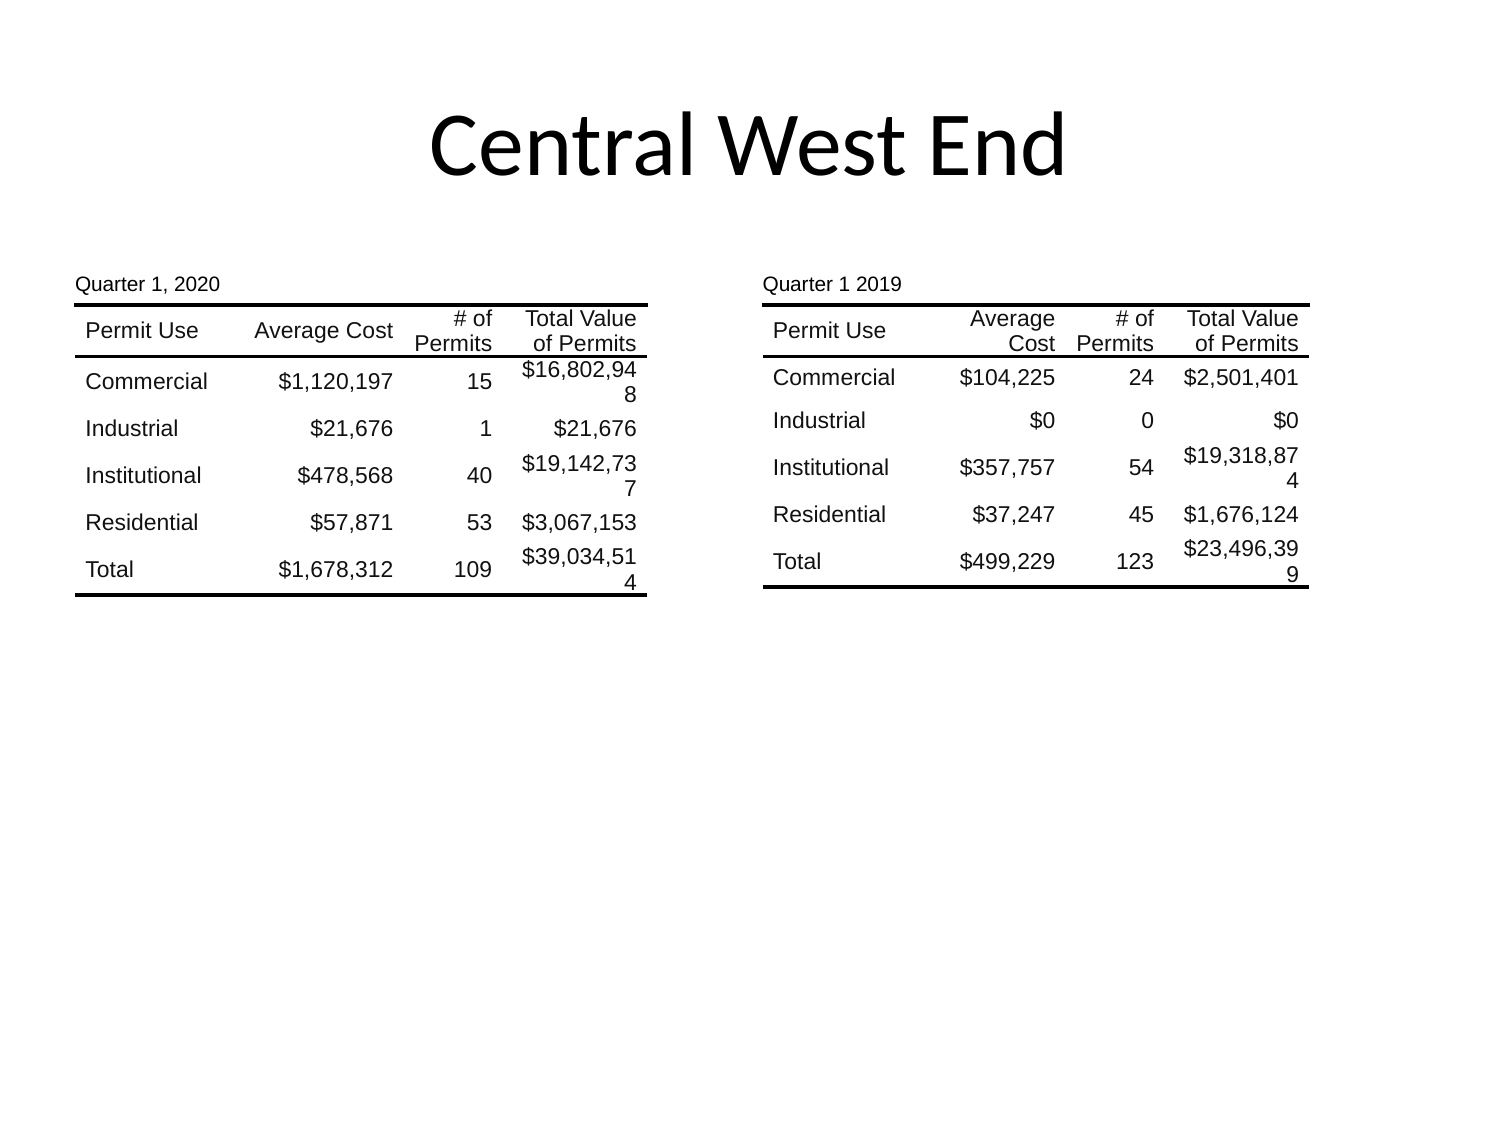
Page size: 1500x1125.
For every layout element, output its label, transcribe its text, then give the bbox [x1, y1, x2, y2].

table_cell Residential [763, 493, 928, 536]
table_cell $104,225 [928, 358, 1066, 399]
table_cell 0 [1066, 399, 1165, 442]
table_cell Industrial [75, 407, 240, 450]
table_cell $2,501,401 [1165, 358, 1309, 399]
table_cell # of Permits [404, 307, 503, 355]
table_cell $21,676 [240, 407, 404, 450]
title Central West End [75, 45, 1425, 233]
table_cell 45 [1066, 493, 1165, 536]
table_cell $23,496,399 [1165, 536, 1309, 585]
table_cell $0 [928, 399, 1066, 442]
table_cell $1,120,197 [240, 358, 404, 407]
table_cell 1 [404, 407, 503, 450]
table_cell $357,757 [928, 442, 1066, 493]
table_cell $16,802,948 [503, 358, 647, 407]
table_cell $478,568 [240, 450, 404, 501]
table_cell 15 [404, 358, 503, 407]
table_cell Residential [75, 501, 240, 544]
table_cell $499,229 [928, 536, 1066, 585]
table_cell $0 [1165, 399, 1309, 442]
table_cell $21,676 [503, 407, 647, 450]
table_cell Institutional [75, 450, 240, 501]
table_header Quarter 1 2019 [763, 263, 1308, 303]
table_cell $1,678,312 [240, 544, 404, 593]
table_cell 24 [1066, 358, 1165, 399]
table_cell 109 [404, 544, 503, 593]
table_cell Total Value of Permits [503, 307, 647, 355]
table_cell Total Value of Permits [1165, 307, 1309, 355]
table_cell Institutional [763, 442, 928, 493]
table_cell Permit Use [75, 307, 240, 355]
table_header Quarter 1, 2020 [76, 263, 646, 303]
table_cell Total [75, 544, 240, 593]
table_cell 53 [404, 501, 503, 544]
table_cell $3,067,153 [503, 501, 647, 544]
table_cell Average Cost [928, 307, 1066, 355]
table_cell $19,318,874 [1165, 442, 1309, 493]
table_cell $19,142,737 [503, 450, 647, 501]
table_cell $37,247 [928, 493, 1066, 536]
table_cell Commercial [763, 358, 928, 399]
table_cell $39,034,514 [503, 544, 647, 593]
table_cell Commercial [75, 358, 240, 407]
table_cell # of Permits [1066, 307, 1165, 355]
table_cell 54 [1066, 442, 1165, 493]
table_cell $1,676,124 [1165, 493, 1309, 536]
table_cell Industrial [763, 399, 928, 442]
table_cell Total [763, 536, 928, 585]
table_cell Permit Use [763, 307, 928, 355]
table_cell Average Cost [240, 307, 404, 355]
table_cell $57,871 [240, 501, 404, 544]
table_cell 123 [1066, 536, 1165, 585]
table_cell 40 [404, 450, 503, 501]
